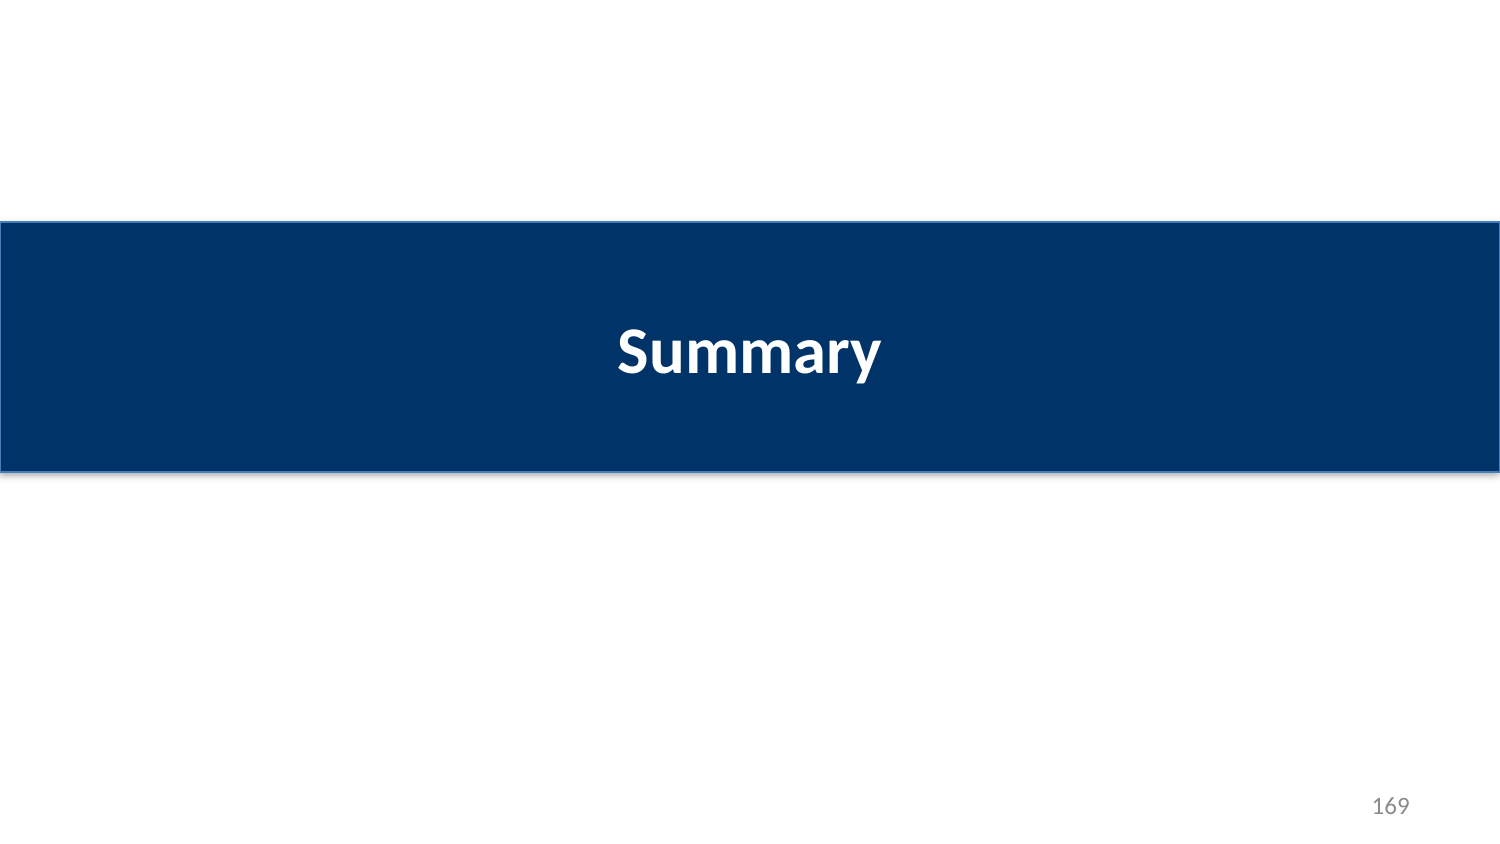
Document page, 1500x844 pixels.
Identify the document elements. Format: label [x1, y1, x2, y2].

slide_number [1074, 782, 1425, 827]
text_box [0, 221, 1500, 473]
